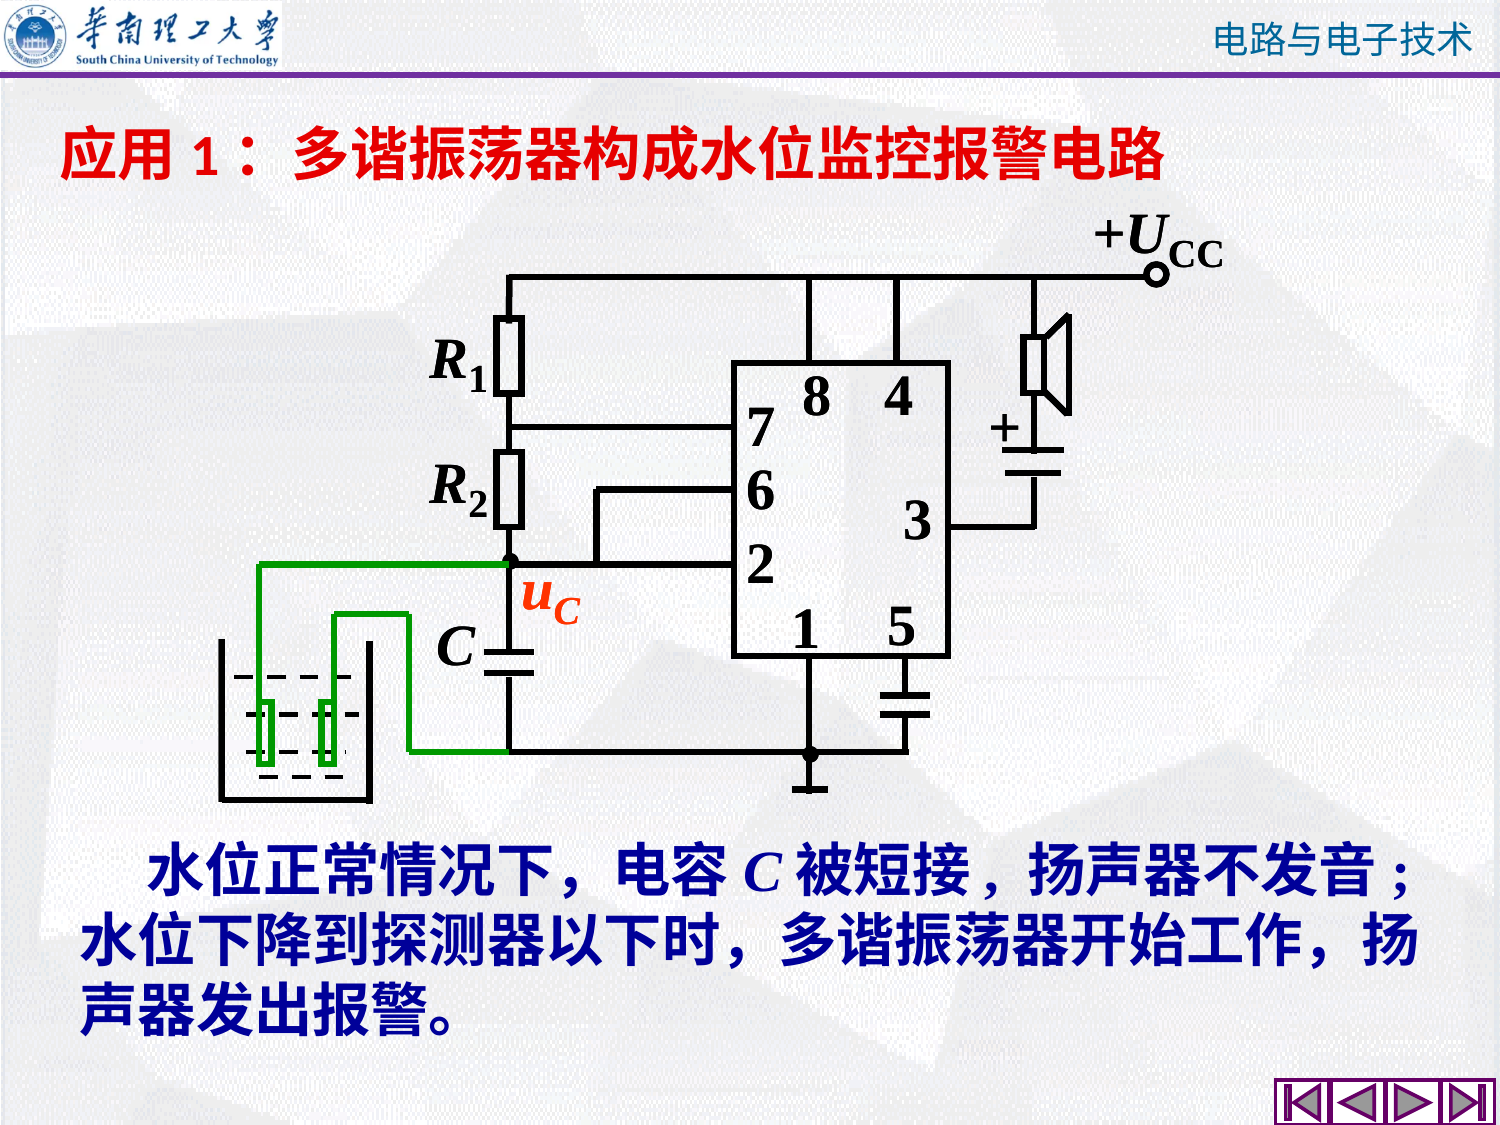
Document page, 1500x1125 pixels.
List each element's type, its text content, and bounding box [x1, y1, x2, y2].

text_box 水位正常情况下，电容C被短接, 扬声器不发音; 水位下降到探测器以下时，多谐振荡器开始工作，扬声器发出报警。 [64, 825, 1459, 1051]
picture [1, 0, 1500, 72]
text_box 应用1：多谐振荡器构成水位监控报警电路 [18, 109, 1207, 195]
picture [1, 78, 1500, 1125]
